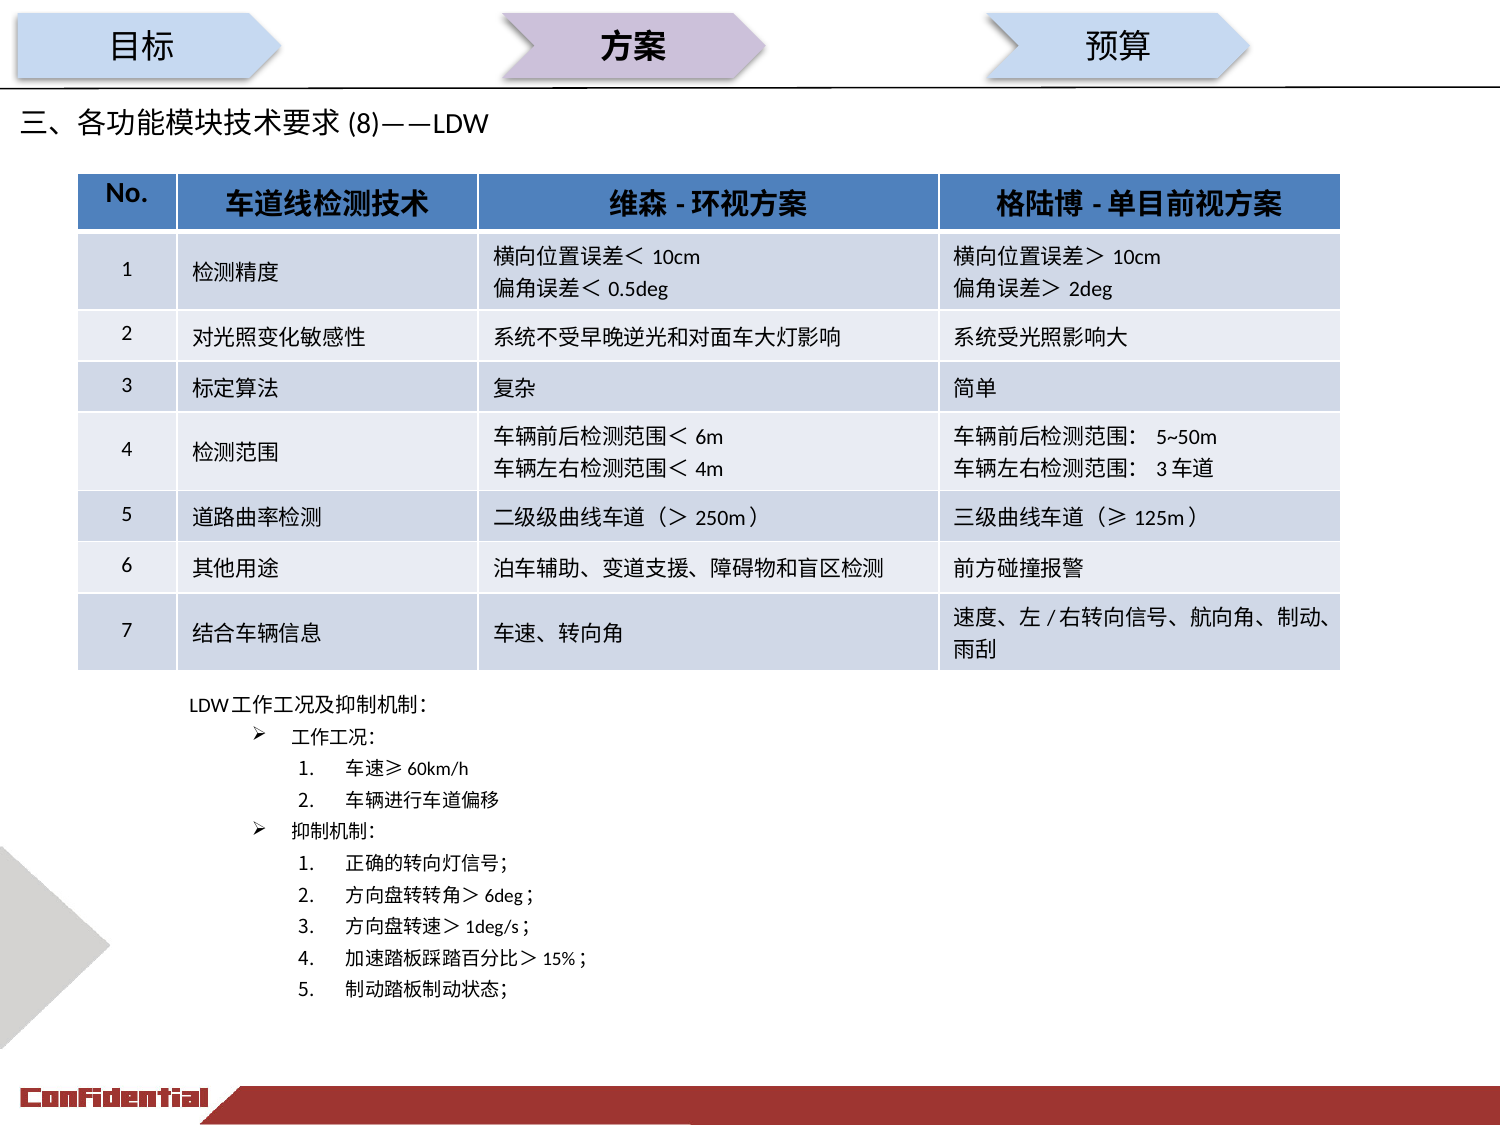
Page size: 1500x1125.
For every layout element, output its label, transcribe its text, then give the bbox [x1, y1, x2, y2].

table_cell 简单 [940, 362, 1340, 411]
table_cell 1 [78, 234, 176, 309]
table_cell 泊车辅助、变道支援、障碍物和盲区检测 [479, 542, 938, 592]
table_cell 3 [78, 362, 176, 411]
table_cell 系统受光照影响大 [940, 311, 1340, 360]
table_cell 横向位置误差＜10cm 偏角误差＜0.5deg [479, 234, 938, 309]
table_cell 道路曲率检测 [178, 491, 477, 541]
table_cell 前方碰撞报警 [940, 542, 1340, 592]
text_box 预算 [986, 13, 1251, 79]
table_cell 二级级曲线车道（＞250m） [479, 491, 938, 541]
table_cell 检测精度 [178, 234, 477, 309]
table_cell 系统不受早晚逆光和对面车大灯影响 [479, 311, 938, 360]
text_box 方案 [501, 13, 766, 79]
table_header 车道线检测技术 [178, 174, 477, 229]
table_header 格陆博-单目前视方案 [940, 174, 1340, 229]
table_cell 三级曲线车道（≥125m） [940, 491, 1340, 541]
table_cell 标定算法 [178, 362, 477, 411]
table_cell 5 [78, 491, 176, 541]
picture [0, 0, 1500, 86]
table_cell 车速、转向角 [479, 594, 938, 670]
text_box 三、各功能模块技术要求(8)——LDW [4, 97, 573, 149]
picture [0, 89, 1500, 1125]
table_cell 7 [78, 594, 176, 670]
table_cell 对光照变化敏感性 [178, 311, 477, 360]
text_box LDW工作工况及抑制机制： 工作工况： 车速≥60km/h 车辆进行车道偏移 抑制机制： 正确的转向灯信号； 方向盘转转角＞6deg； 方向盘转速＞1deg/s； 加速踏板踩踏百分比＞15%； 制动踏板制动状态； [174, 680, 668, 1012]
table_cell 其他用途 [178, 542, 477, 592]
table_cell 2 [78, 311, 176, 360]
table_cell 速度、左/右转向信号、航向角、制动、雨刮 [940, 594, 1340, 670]
table_cell 检测范围 [178, 413, 477, 490]
table_header No. [78, 174, 176, 229]
table_cell 横向位置误差＞10cm 偏角误差＞2deg [940, 234, 1340, 309]
table_header 维森-环视方案 [479, 174, 938, 229]
table_cell 4 [78, 413, 176, 490]
table_cell 车辆前后检测范围：5~50m 车辆左右检测范围：3车道 [940, 413, 1340, 490]
table_cell 结合车辆信息 [178, 594, 477, 670]
text_box 目标 [17, 13, 282, 79]
table_cell 车辆前后检测范围＜6m 车辆左右检测范围＜4m [479, 413, 938, 490]
table_cell 6 [78, 542, 176, 592]
table_cell 复杂 [479, 362, 938, 411]
